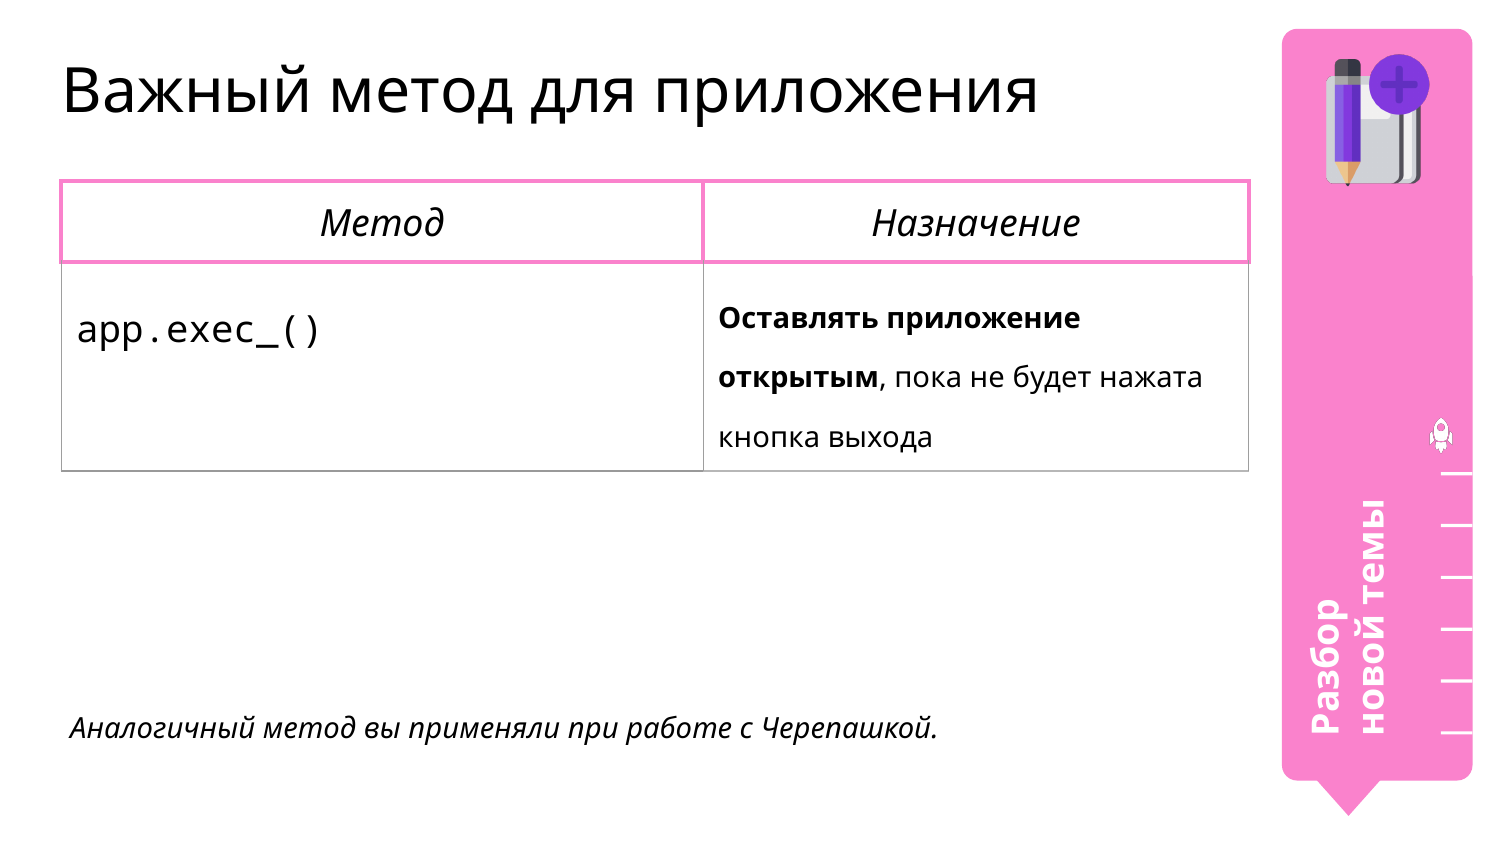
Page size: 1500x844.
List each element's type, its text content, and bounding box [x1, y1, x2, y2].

table_cell Оставлять приложение открытым, пока не будет нажата кнопка выхода [704, 264, 1248, 470]
text_box Аналогичный метод вы применяли при работе с Черепашкой. [55, 694, 1232, 819]
table_header Назначение [705, 183, 1247, 260]
table_cell app.exec_() [62, 264, 703, 470]
table_header Метод [63, 183, 701, 260]
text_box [1281, 28, 1473, 817]
text_box Важный метод для приложения [61, 50, 1213, 162]
picture [1290, 38, 1464, 202]
picture [1423, 412, 1459, 459]
